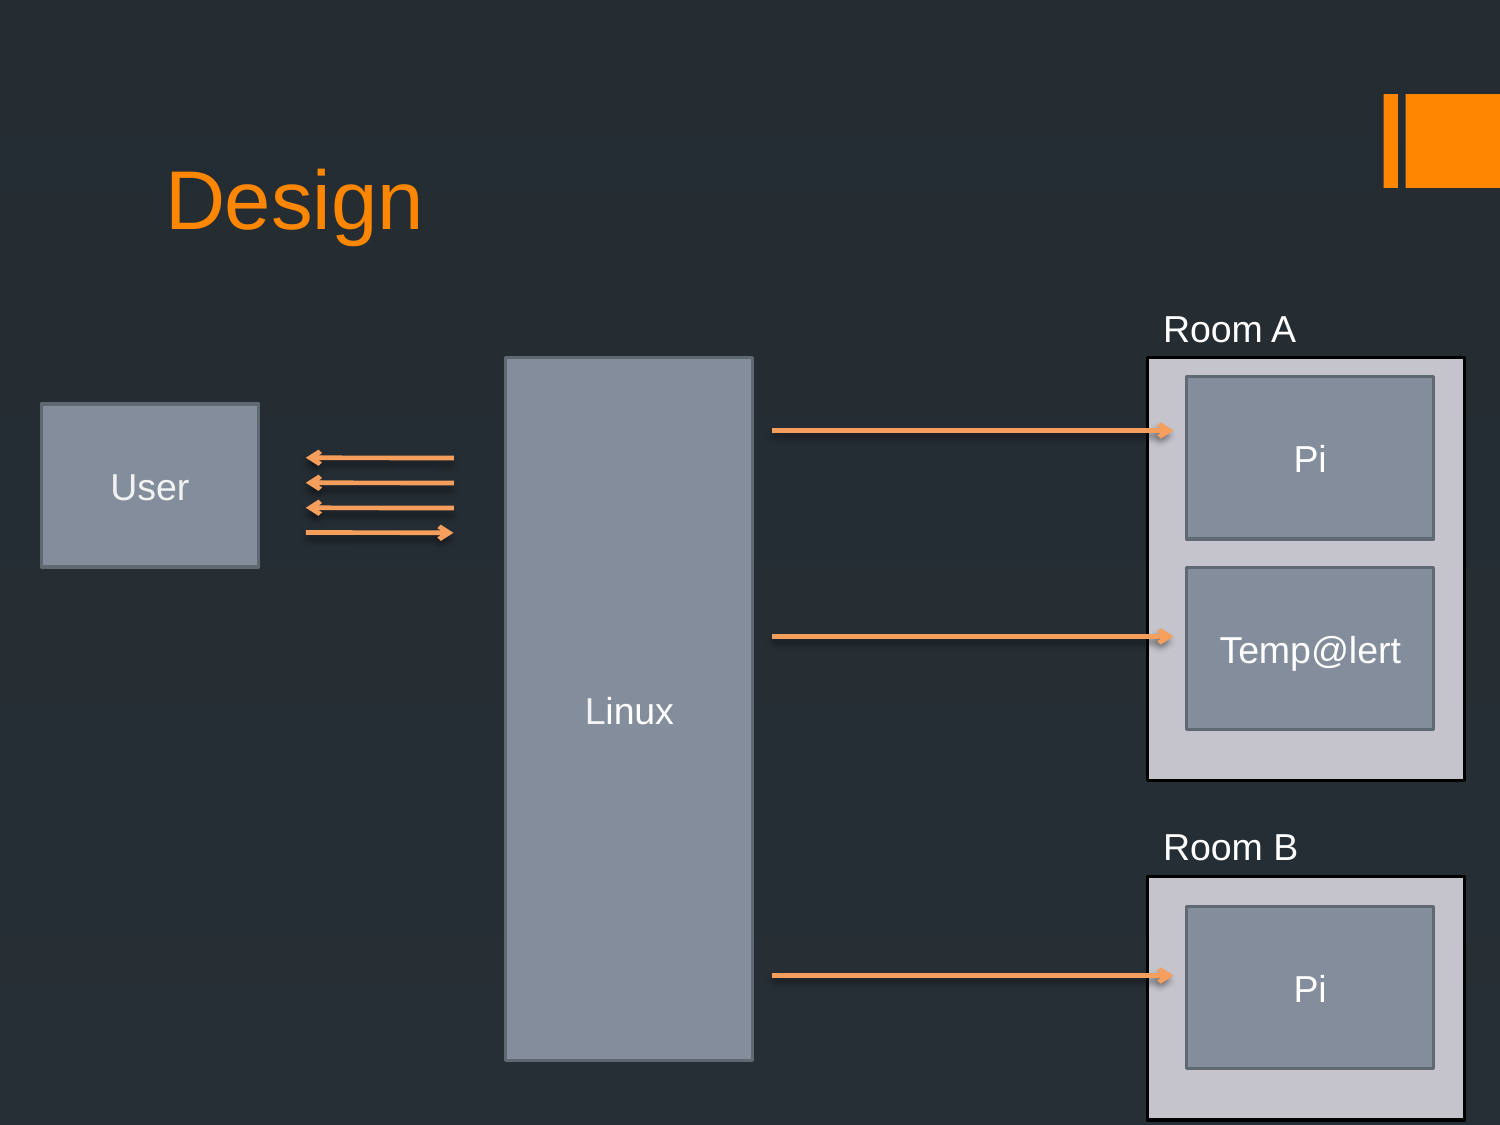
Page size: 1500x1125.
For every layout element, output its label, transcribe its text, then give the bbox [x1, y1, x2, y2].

text_box [1146, 356, 1466, 782]
title Design [150, 64, 1350, 254]
text_box Room A [1148, 297, 1312, 357]
text_box User [40, 402, 260, 569]
text_box Pi [1185, 905, 1435, 1070]
text_box [1146, 875, 1466, 1122]
text_box Pi [1185, 375, 1435, 541]
text_box Temp@lert [1185, 566, 1435, 731]
text_box Room B [1148, 815, 1314, 876]
text_box Linux [504, 356, 754, 1062]
